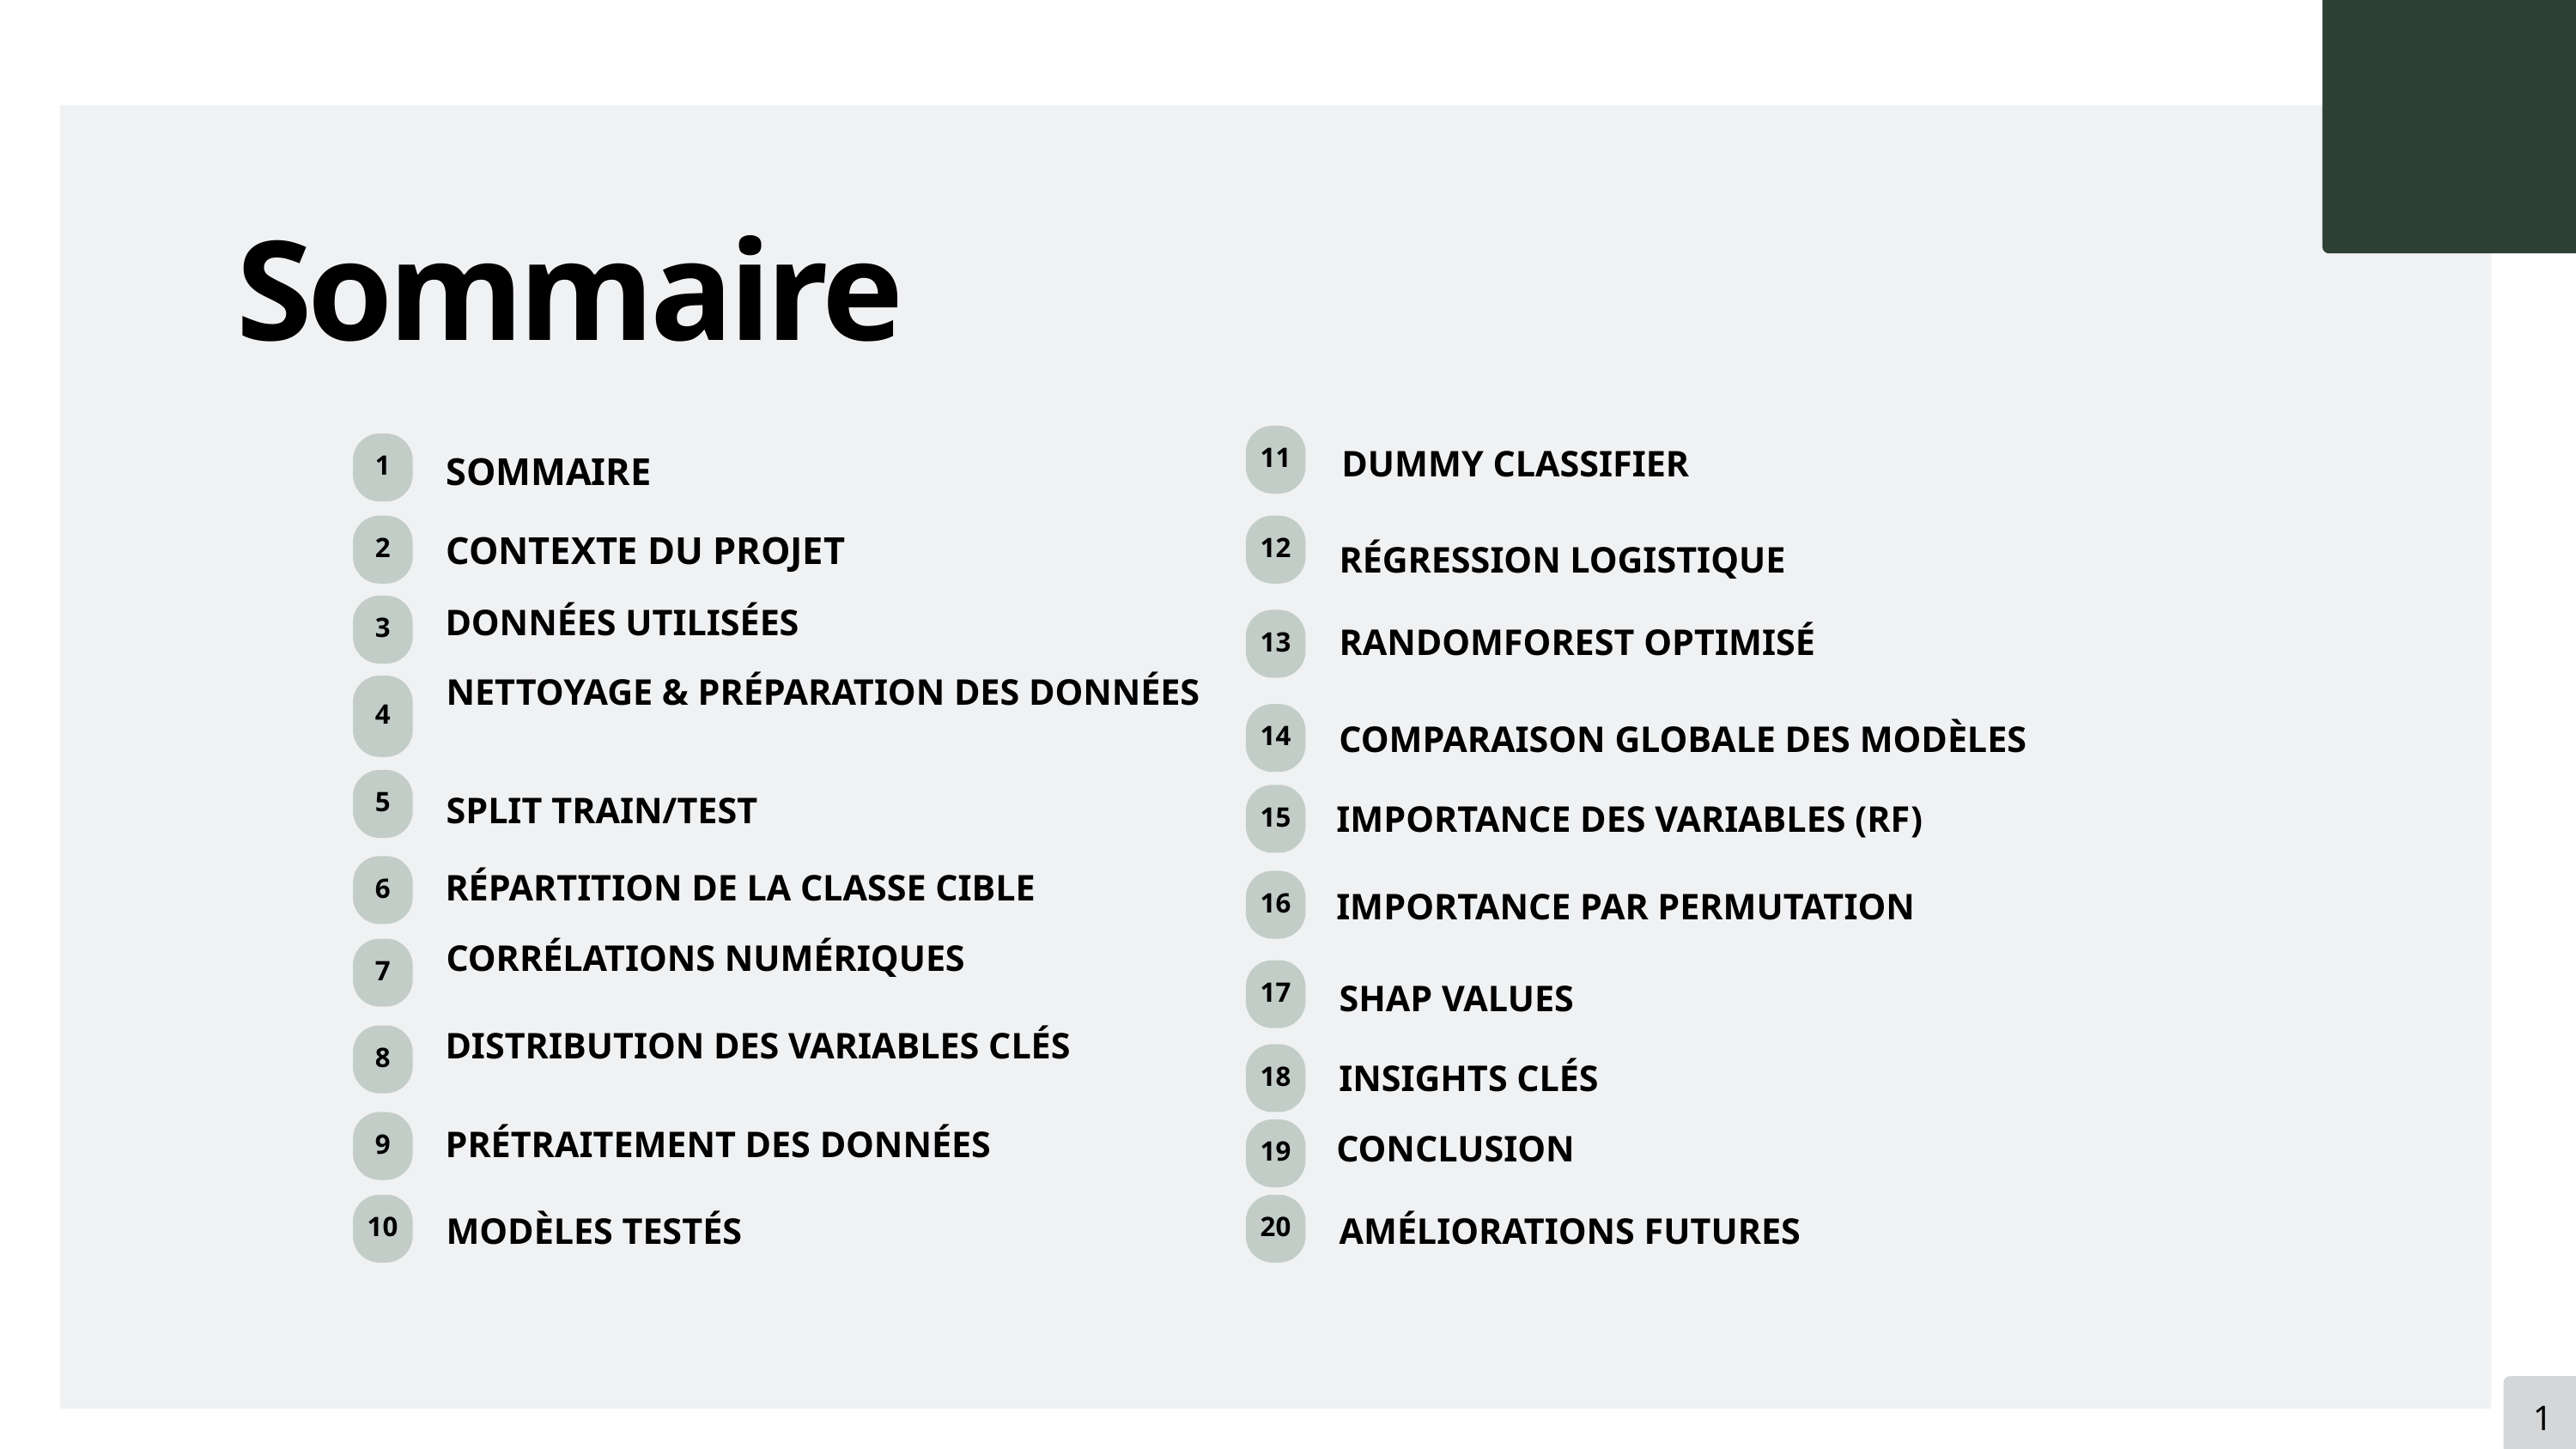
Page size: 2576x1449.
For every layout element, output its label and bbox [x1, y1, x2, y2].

text_box [1245, 425, 1306, 494]
text_box [352, 1112, 413, 1180]
text_box [2322, 0, 2576, 254]
text_box [2503, 1375, 2576, 1449]
text_box [352, 769, 413, 839]
text_box [1245, 609, 1306, 678]
text_box [1245, 1119, 1306, 1188]
text_box [352, 855, 413, 925]
text_box [352, 515, 413, 584]
text_box [352, 675, 413, 757]
text_box [352, 938, 413, 1007]
text_box [352, 1194, 413, 1264]
text_box [1245, 960, 1306, 1028]
text_box [352, 433, 413, 502]
text_box [352, 1025, 413, 1094]
text_box [352, 595, 413, 664]
text_box [1245, 703, 1306, 773]
text_box [1245, 515, 1306, 584]
text_box [1245, 1194, 1306, 1264]
text_box [1245, 785, 1306, 853]
text_box [59, 105, 2492, 1410]
text_box [1245, 1044, 1306, 1113]
text_box [1245, 870, 1306, 939]
